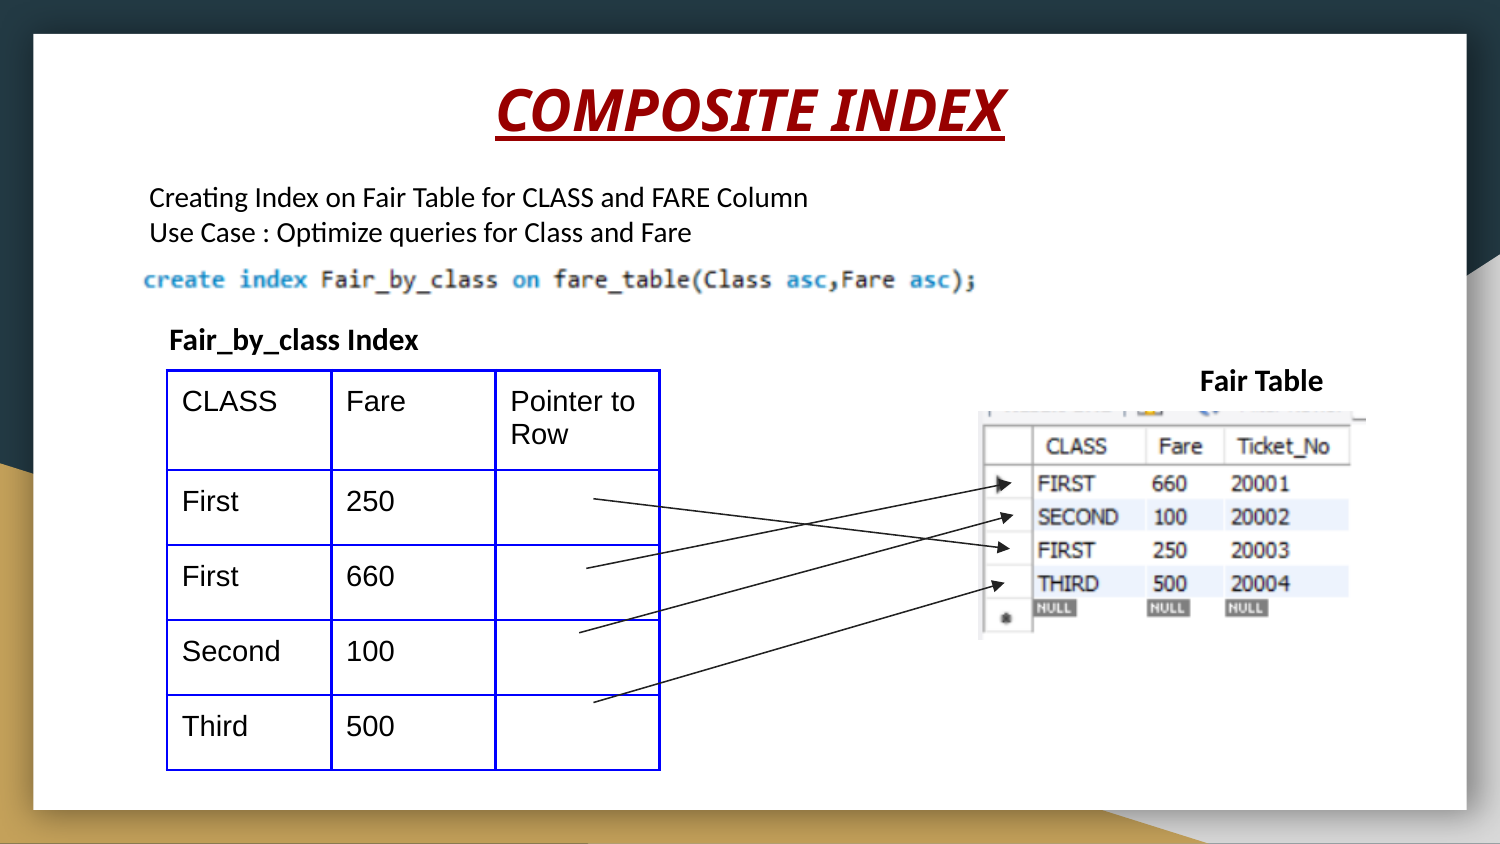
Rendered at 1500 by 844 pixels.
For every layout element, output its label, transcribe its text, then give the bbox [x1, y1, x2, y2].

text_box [593, 582, 1005, 703]
table_header CLASS [168, 372, 330, 469]
table_cell 100 [333, 621, 494, 694]
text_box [586, 482, 1012, 513]
title COMPOSITE INDEX [134, 58, 1366, 156]
text_box Fair_by_class Index [154, 312, 459, 372]
table_cell First [168, 471, 330, 544]
picture [134, 264, 985, 303]
table_cell 660 [333, 546, 494, 619]
table_header Fare [333, 372, 494, 469]
picture [977, 410, 1366, 640]
text_box Creating Index on Fair Table for CLASS and FARE Column Use Case : Optimize queries for Class and Fare [134, 163, 917, 264]
table_cell Third [168, 696, 330, 769]
table_cell [497, 621, 588, 694]
table_cell 500 [333, 696, 494, 769]
table_cell [497, 471, 658, 544]
table_header Pointer to Row [497, 372, 658, 469]
table_cell [497, 546, 573, 619]
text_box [578, 514, 1014, 633]
table_cell 250 [333, 471, 494, 544]
text_box Fair Table [1185, 345, 1393, 413]
table_cell First [168, 546, 330, 619]
table_cell Second [168, 621, 330, 694]
table_cell [497, 696, 658, 769]
